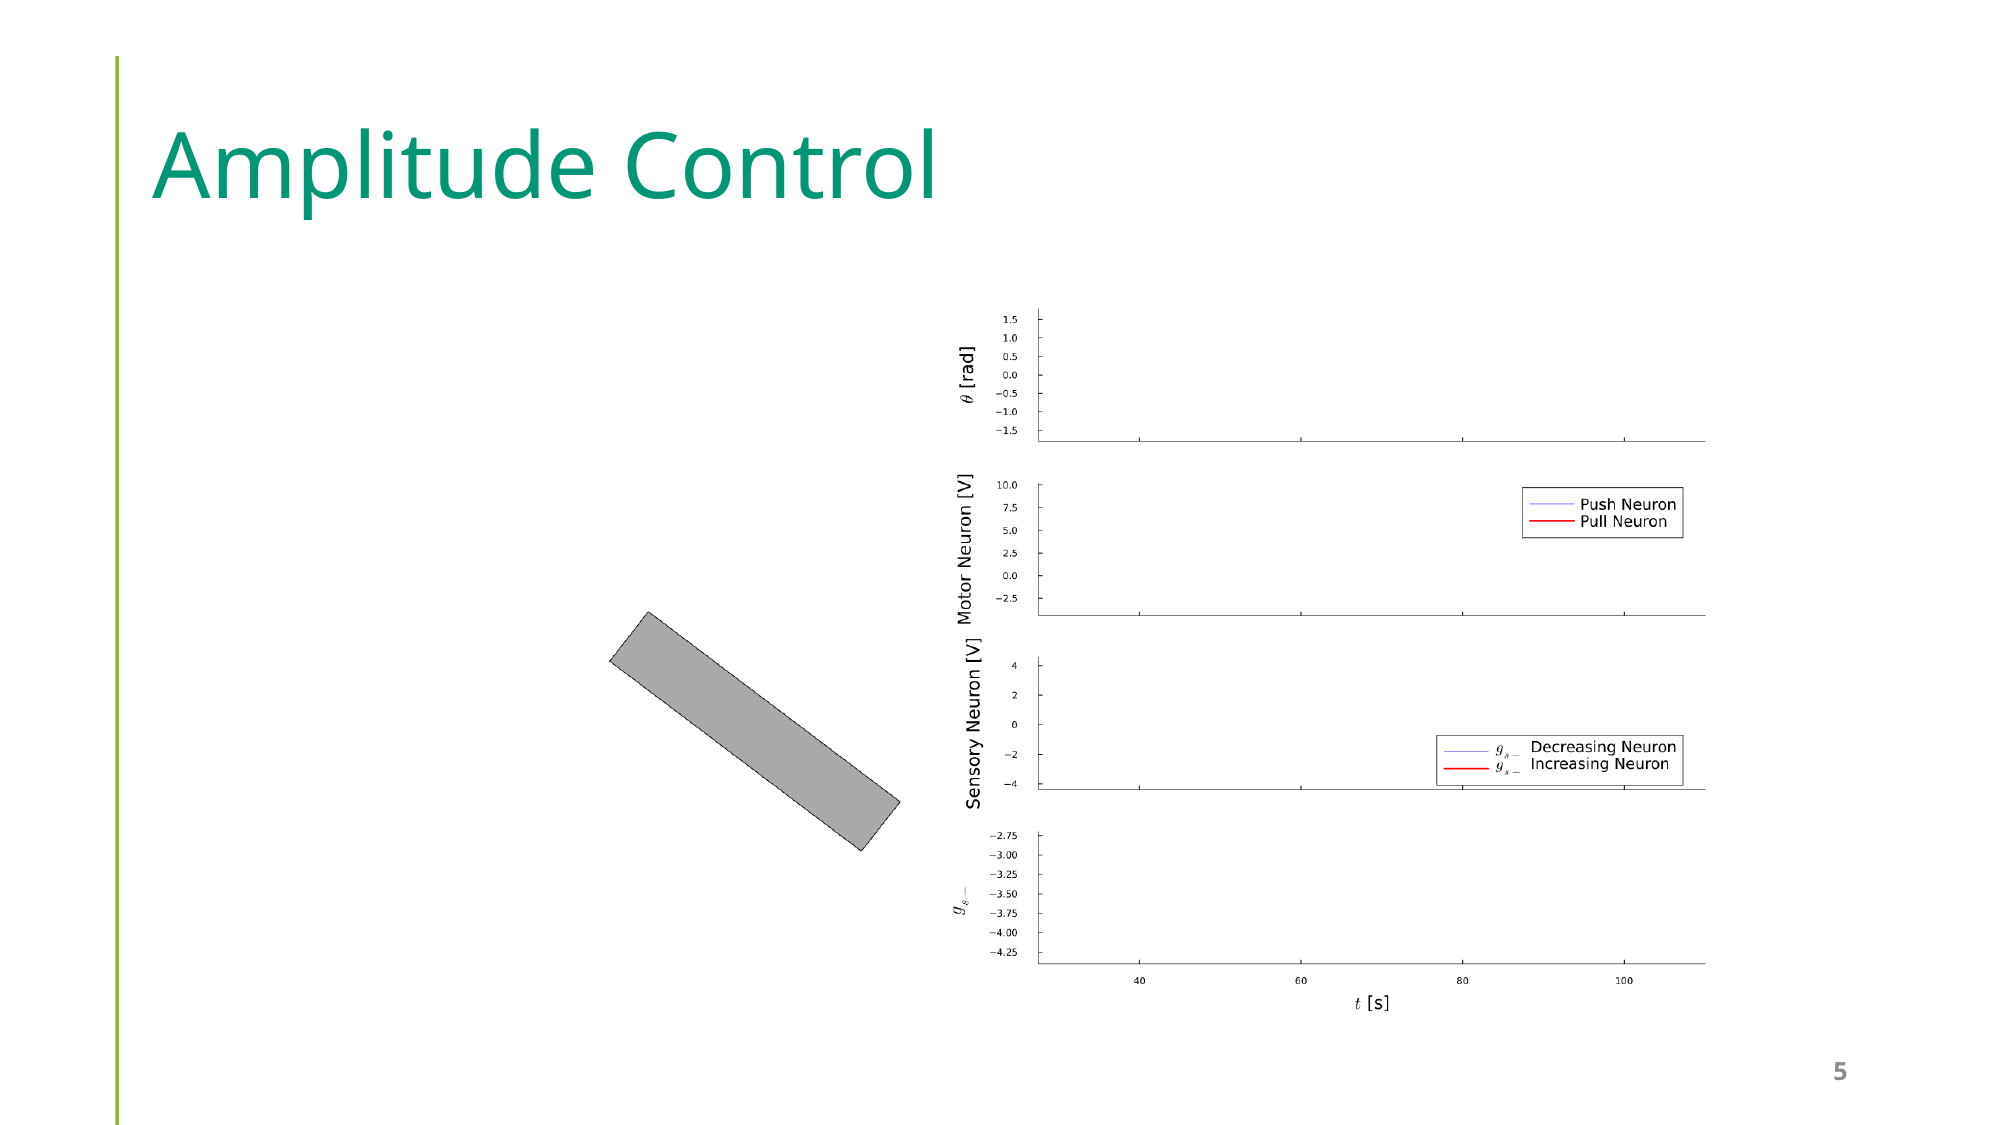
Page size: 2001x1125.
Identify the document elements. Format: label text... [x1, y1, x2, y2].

slide_number 5 [1412, 1042, 1863, 1103]
title Amplitude Control [137, 59, 1863, 278]
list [286, 299, 1714, 1014]
